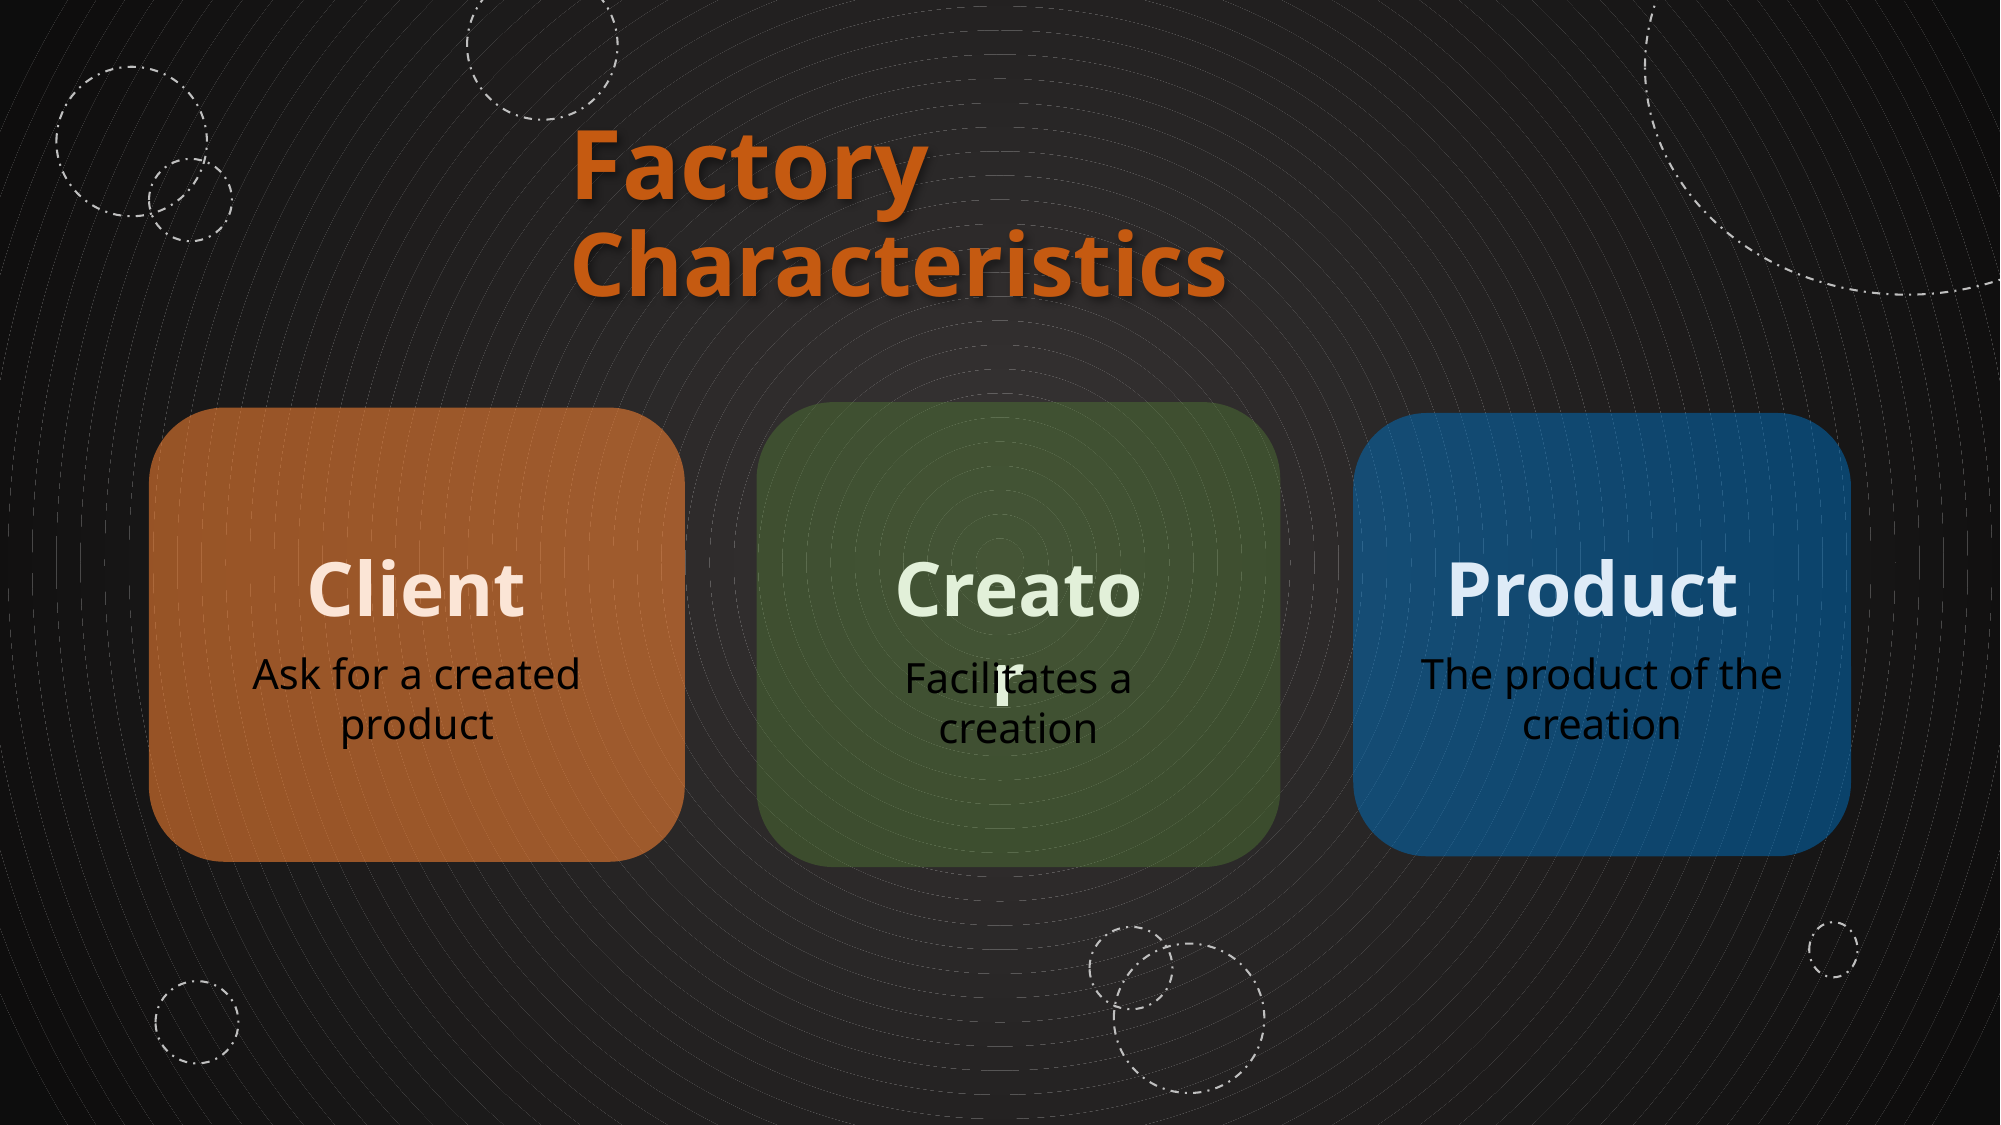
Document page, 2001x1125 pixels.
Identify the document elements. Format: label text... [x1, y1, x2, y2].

text_box [1808, 921, 1859, 979]
title Factory Characteristics [554, 108, 1571, 324]
text_box [154, 980, 240, 1065]
text_box [466, 0, 619, 121]
text_box Ask for a created product [206, 640, 627, 756]
text_box [1112, 942, 1266, 1095]
text_box [755, 401, 1282, 869]
text_box [1088, 926, 1167, 1007]
text_box Creator [864, 533, 1173, 644]
text_box [55, 65, 208, 218]
text_box Facilitates a creation [808, 644, 1229, 760]
text_box [1643, 0, 2000, 296]
text_box [147, 158, 234, 243]
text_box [1353, 412, 1851, 857]
text_box Client [273, 533, 561, 639]
text_box [147, 406, 686, 863]
